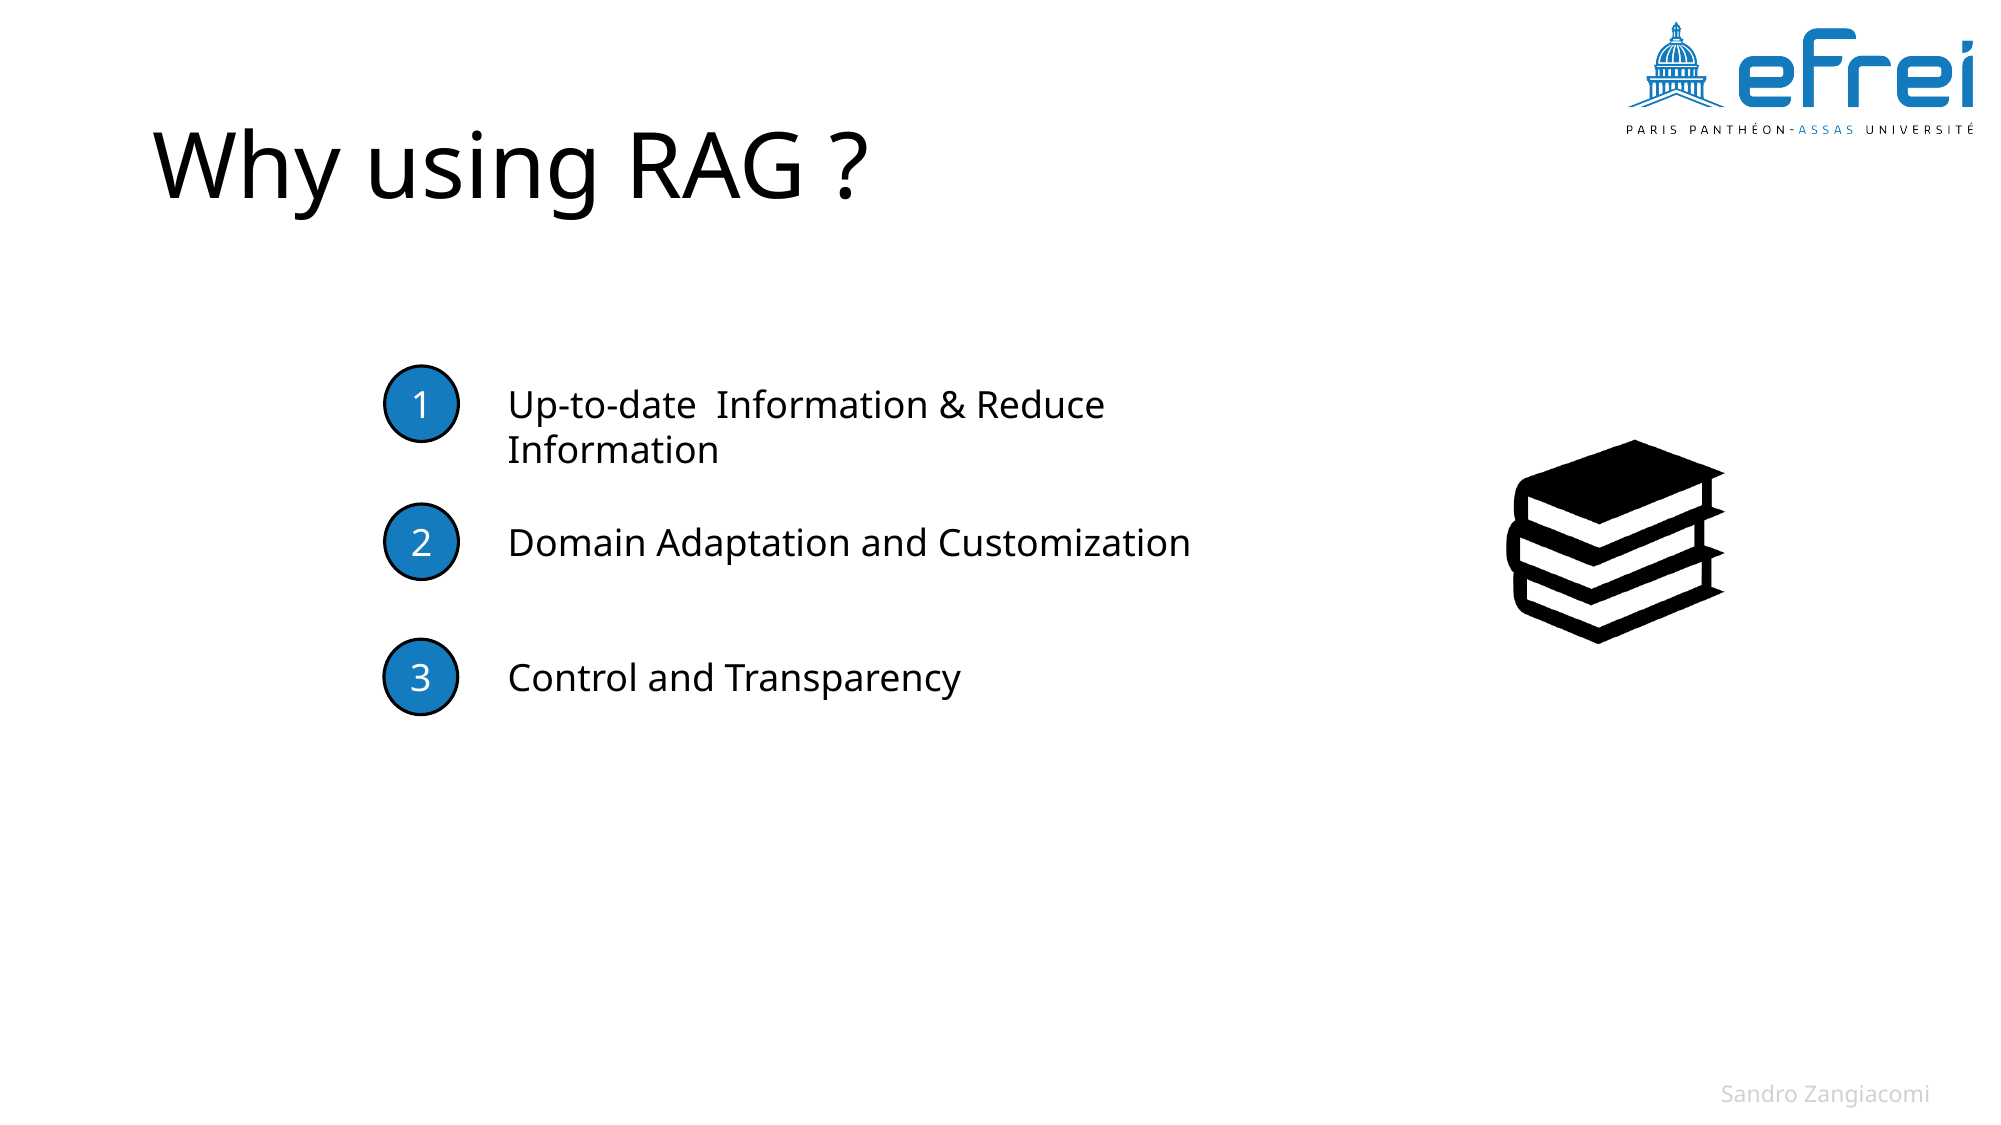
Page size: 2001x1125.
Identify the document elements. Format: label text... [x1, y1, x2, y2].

text_box Control and Transparency [492, 646, 1305, 707]
title Why using RAG ? [137, 59, 1863, 278]
text_box 2 [383, 502, 461, 582]
text_box 1 [383, 364, 461, 444]
text_box 3 [382, 637, 460, 717]
picture [1491, 418, 1739, 666]
text_box Domain Adaptation and Customization [492, 511, 1305, 572]
picture [1627, 22, 1973, 134]
text_box Up-to-date Information & Reduce Information [492, 373, 1305, 479]
